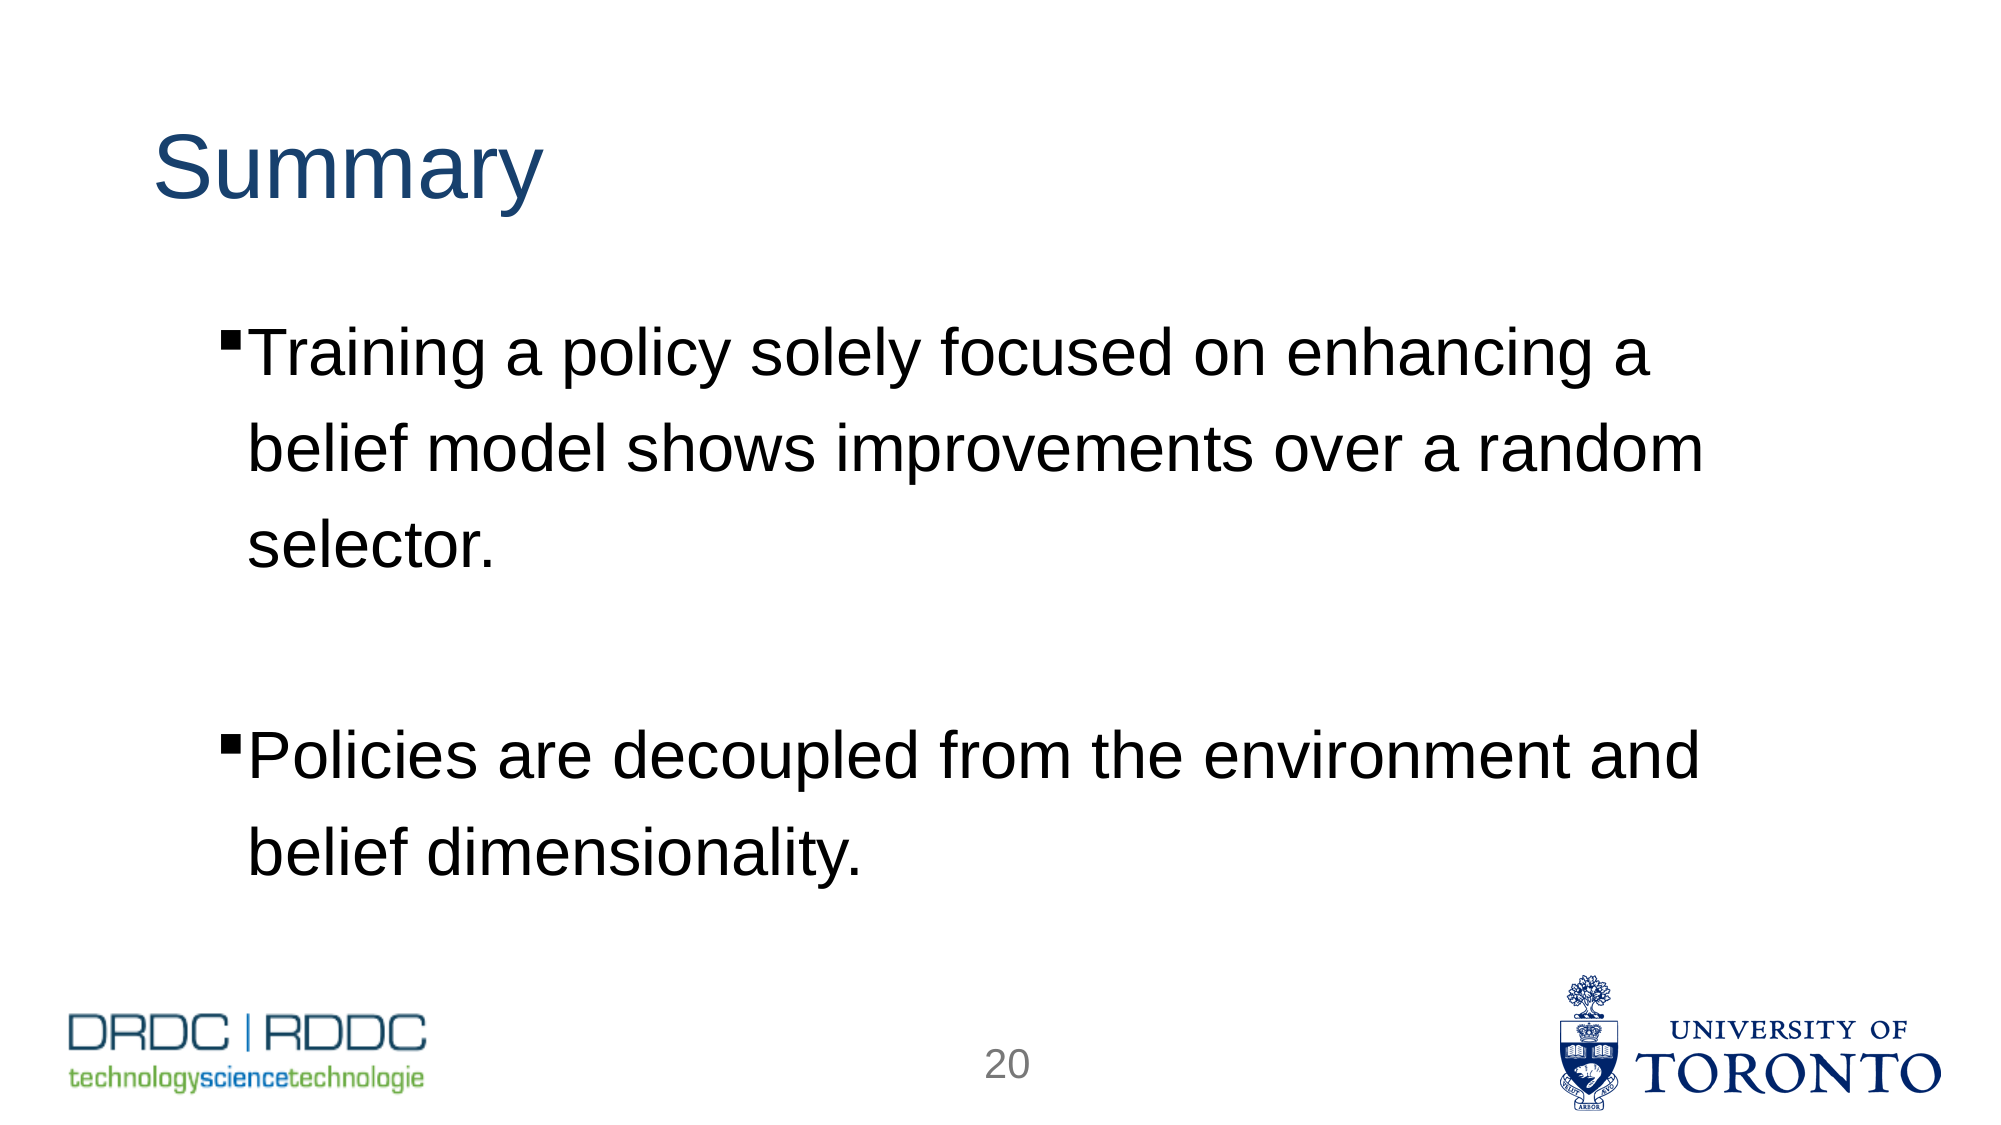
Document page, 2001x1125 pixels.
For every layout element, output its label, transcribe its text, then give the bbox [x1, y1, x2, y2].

slide_number 20 [782, 1031, 1233, 1092]
list Training a policy solely focused on enhancing a belief model shows improvements over a random selector. Policies are decoupled from the environment and belief dimensionality. [200, 284, 1815, 900]
picture [1555, 973, 1944, 1111]
title Summary [137, 59, 1863, 278]
picture [41, 973, 459, 1111]
